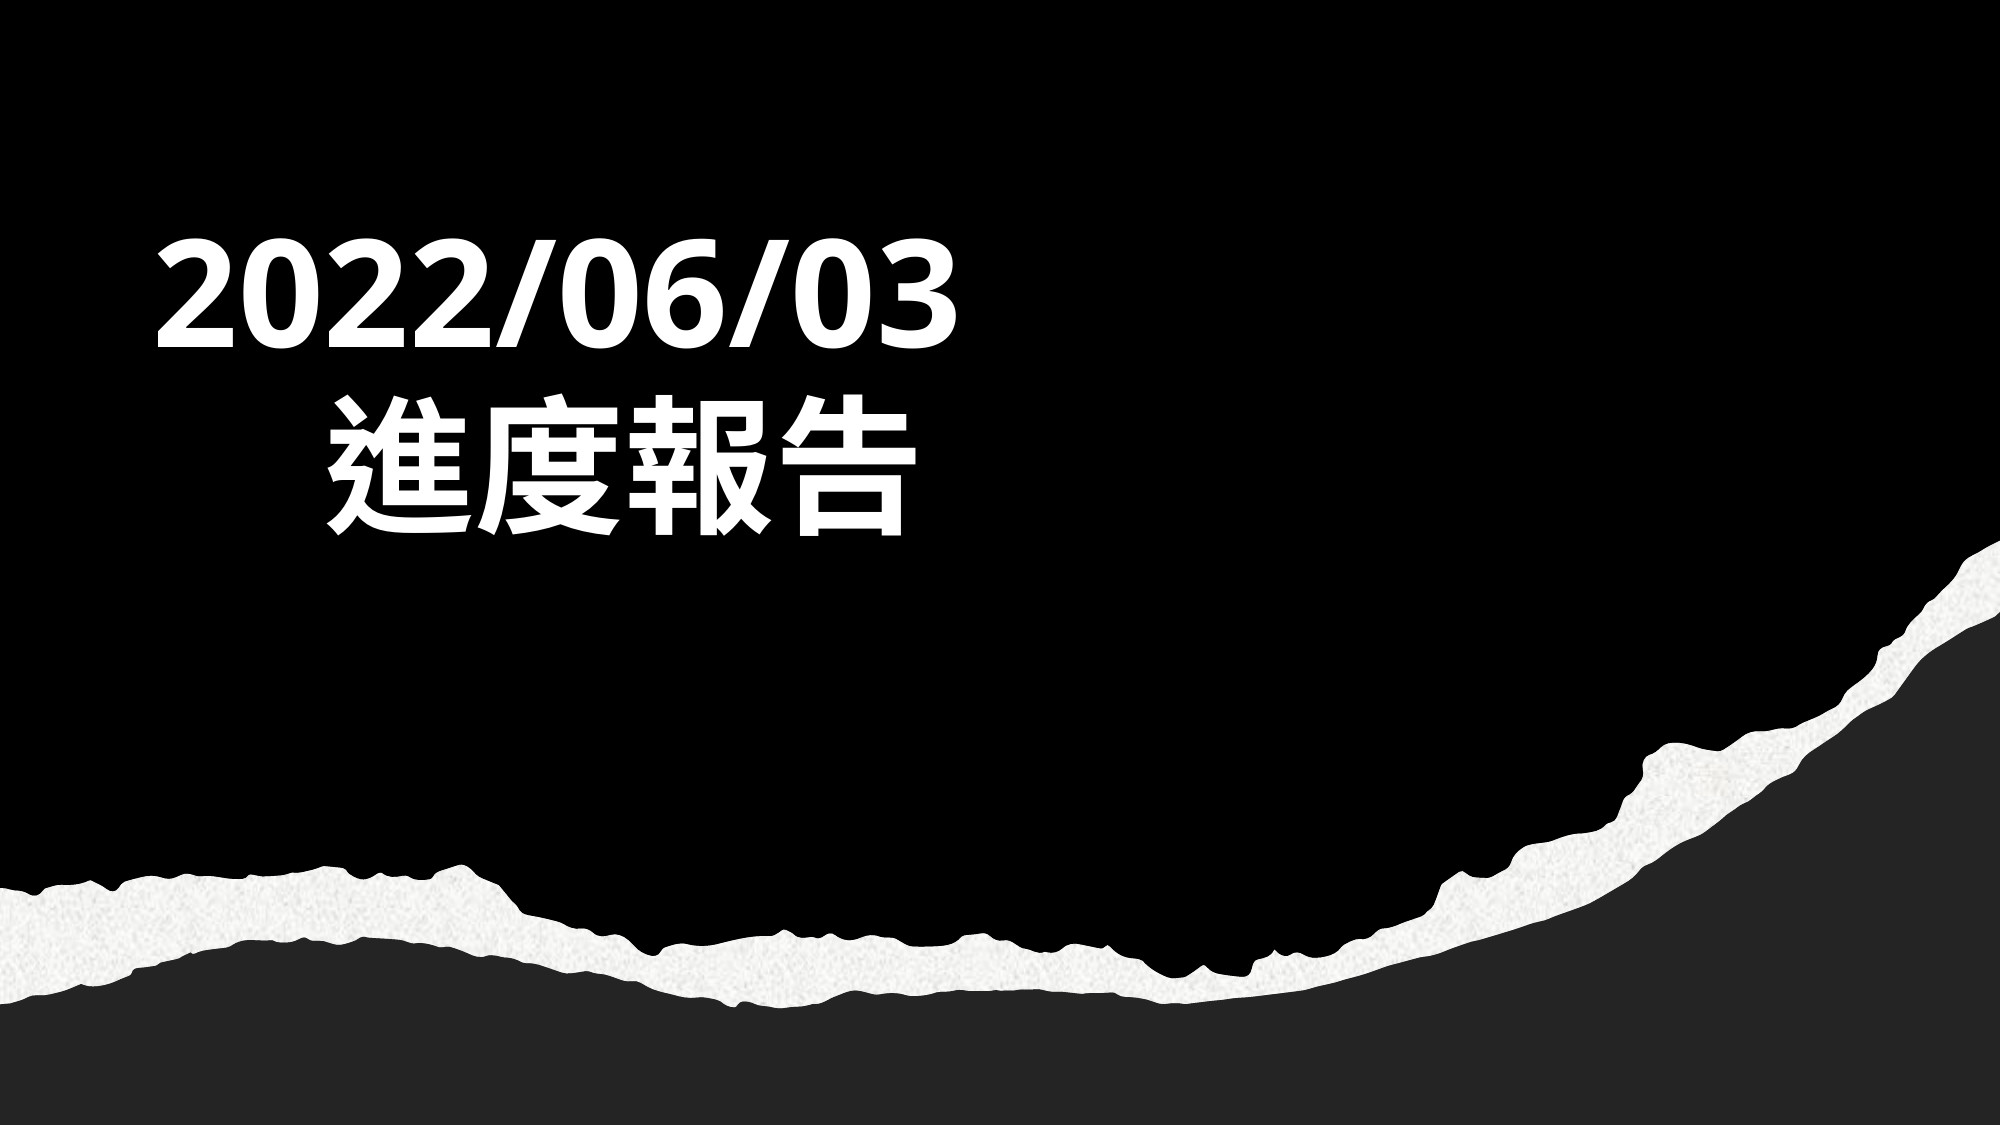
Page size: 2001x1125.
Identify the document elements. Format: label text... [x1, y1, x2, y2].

text_box [0, 0, 2000, 540]
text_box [0, 540, 2000, 1125]
text_box 2022/06/03 進度報告 [137, 183, 1290, 540]
